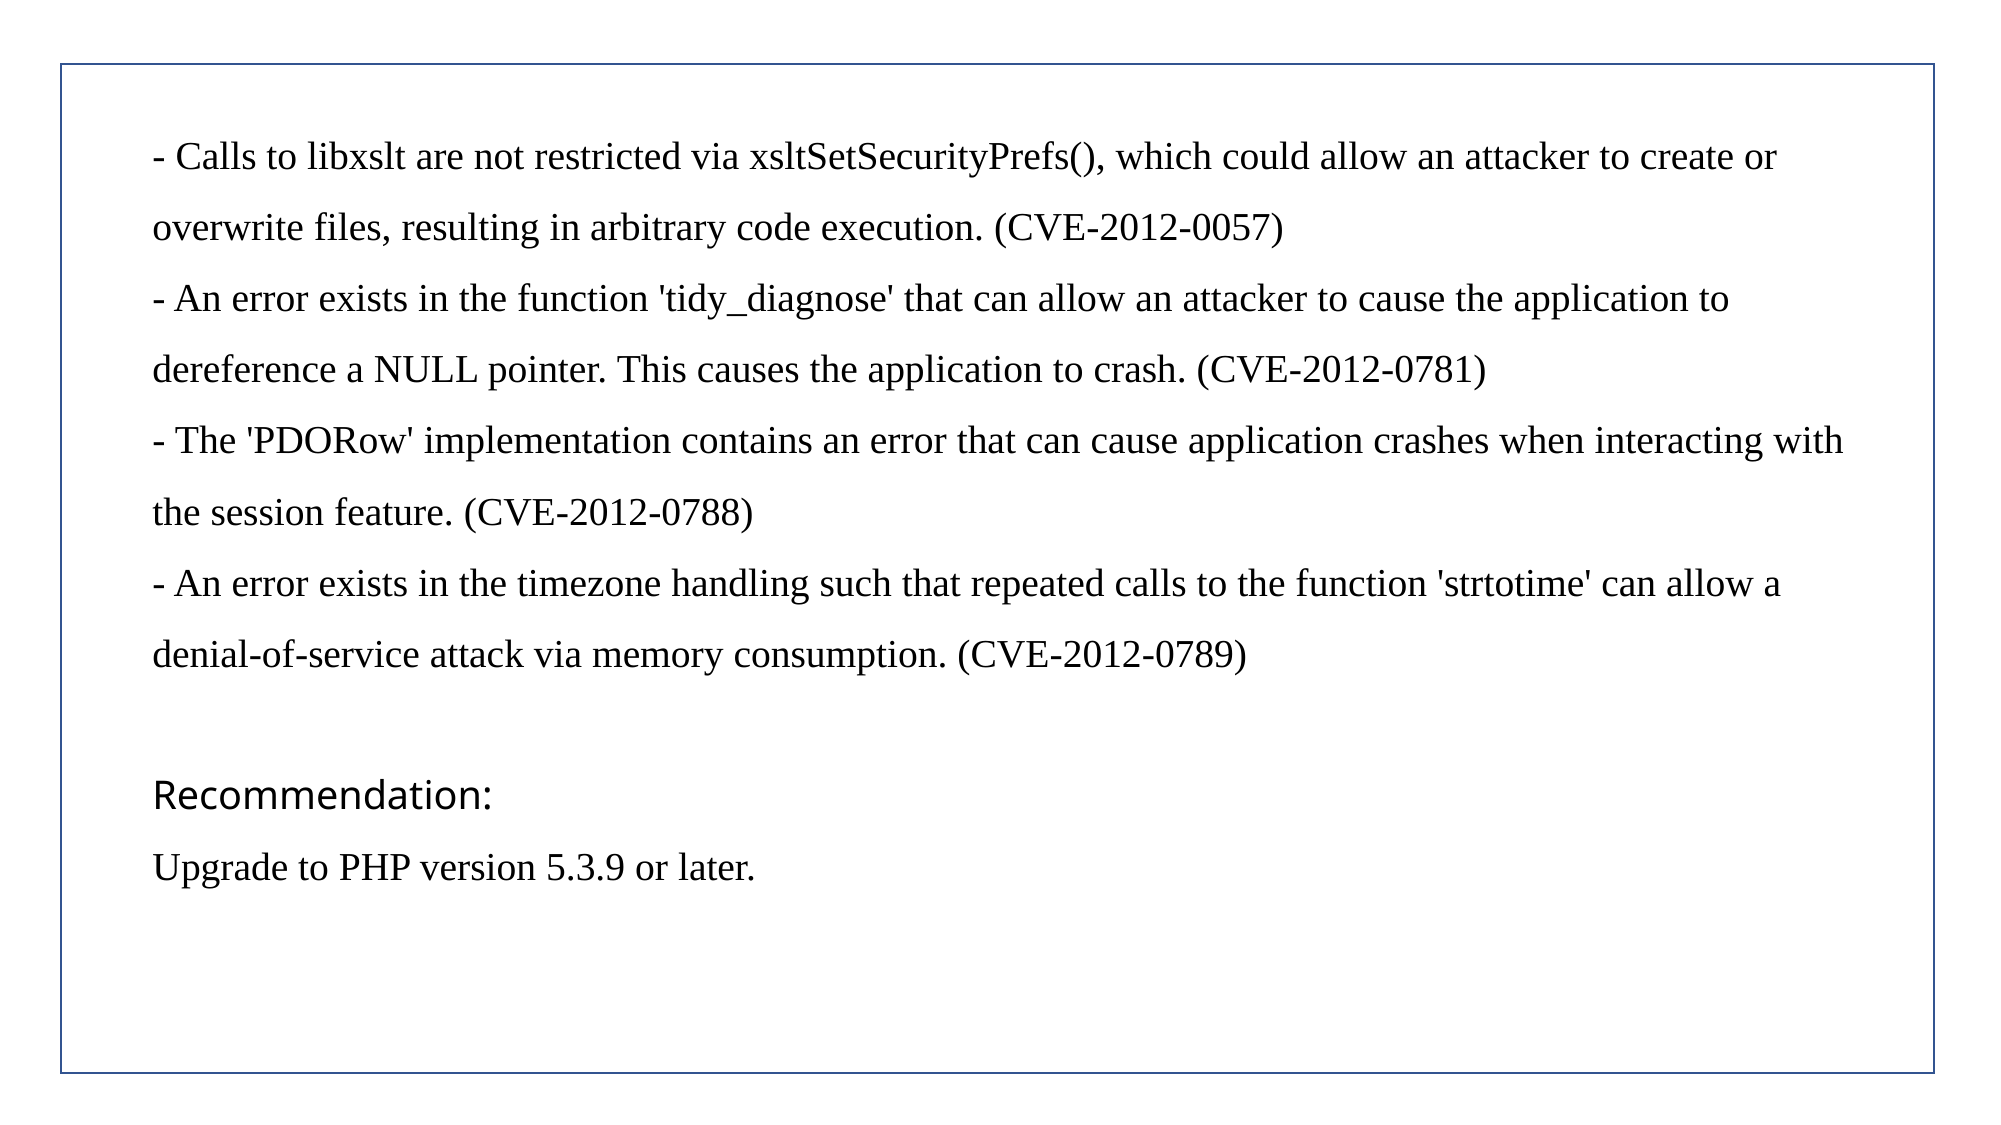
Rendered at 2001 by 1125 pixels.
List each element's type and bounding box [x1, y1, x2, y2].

text_box [60, 63, 1935, 1074]
